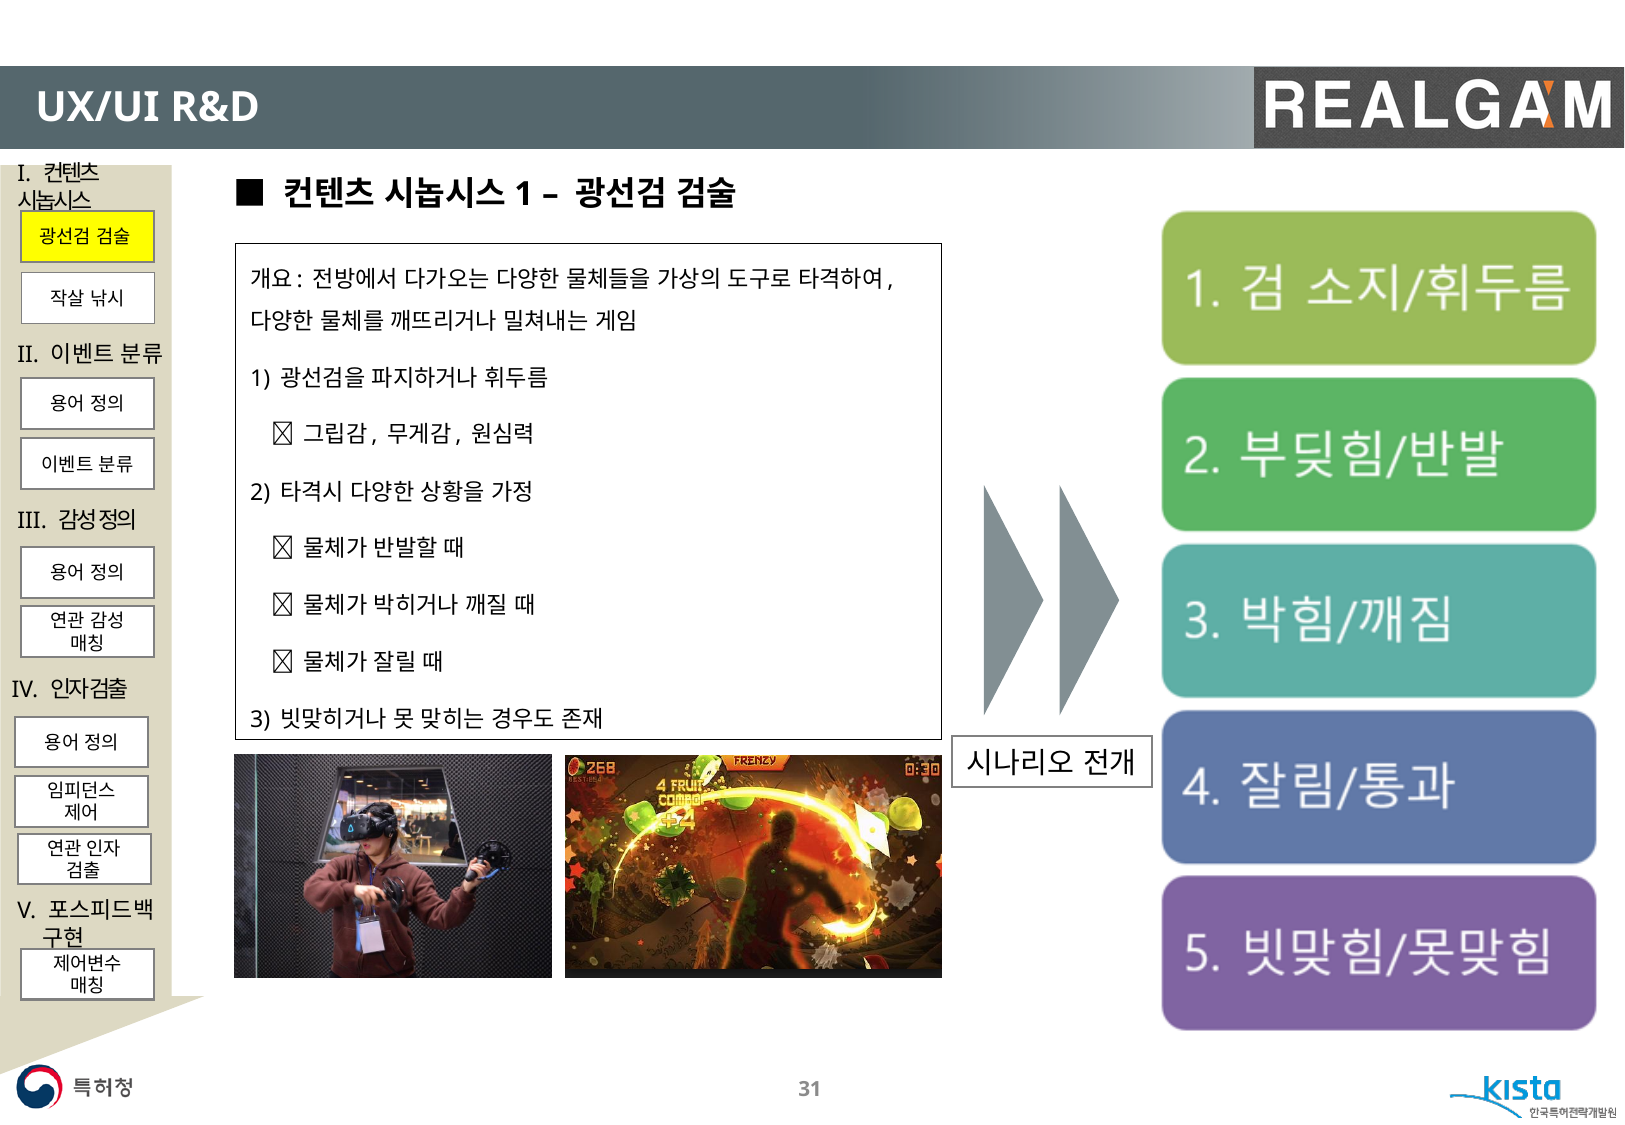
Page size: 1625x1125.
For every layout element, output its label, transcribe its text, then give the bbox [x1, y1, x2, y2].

text_box 개요: 전방에서 다가오는 다양한 물체들을 가상의 도구로 타격하여, 다양한 물체를 깨뜨리거나 밀쳐내는 게임 1) 광선검을 파지하거나 휘두름  그립감, 무게감, 원심력 2) 타격시 다양한 상황을 가정  물체가 반발할 때  물체가 박히거나 깨질 때  물체가 잘릴 때 3) 빗맞히거나 못 맞히는 경우도 존재 [240, 243, 942, 740]
text_box ■ 컨텐츠 시놉시스1 – 광선검 검술 [239, 166, 1273, 217]
list UX/UI R&D [20, 72, 1533, 144]
picture [1489, 1076, 1616, 1118]
picture [234, 754, 552, 978]
picture [1254, 67, 1625, 148]
picture [10, 1075, 141, 1116]
text_box [983, 485, 1044, 716]
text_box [0, 160, 236, 1075]
text_box [1059, 485, 1120, 716]
picture [1157, 204, 1607, 1036]
picture [1449, 1076, 1516, 1118]
text_box 시나리오 전개 [951, 736, 1152, 787]
picture [564, 755, 943, 978]
